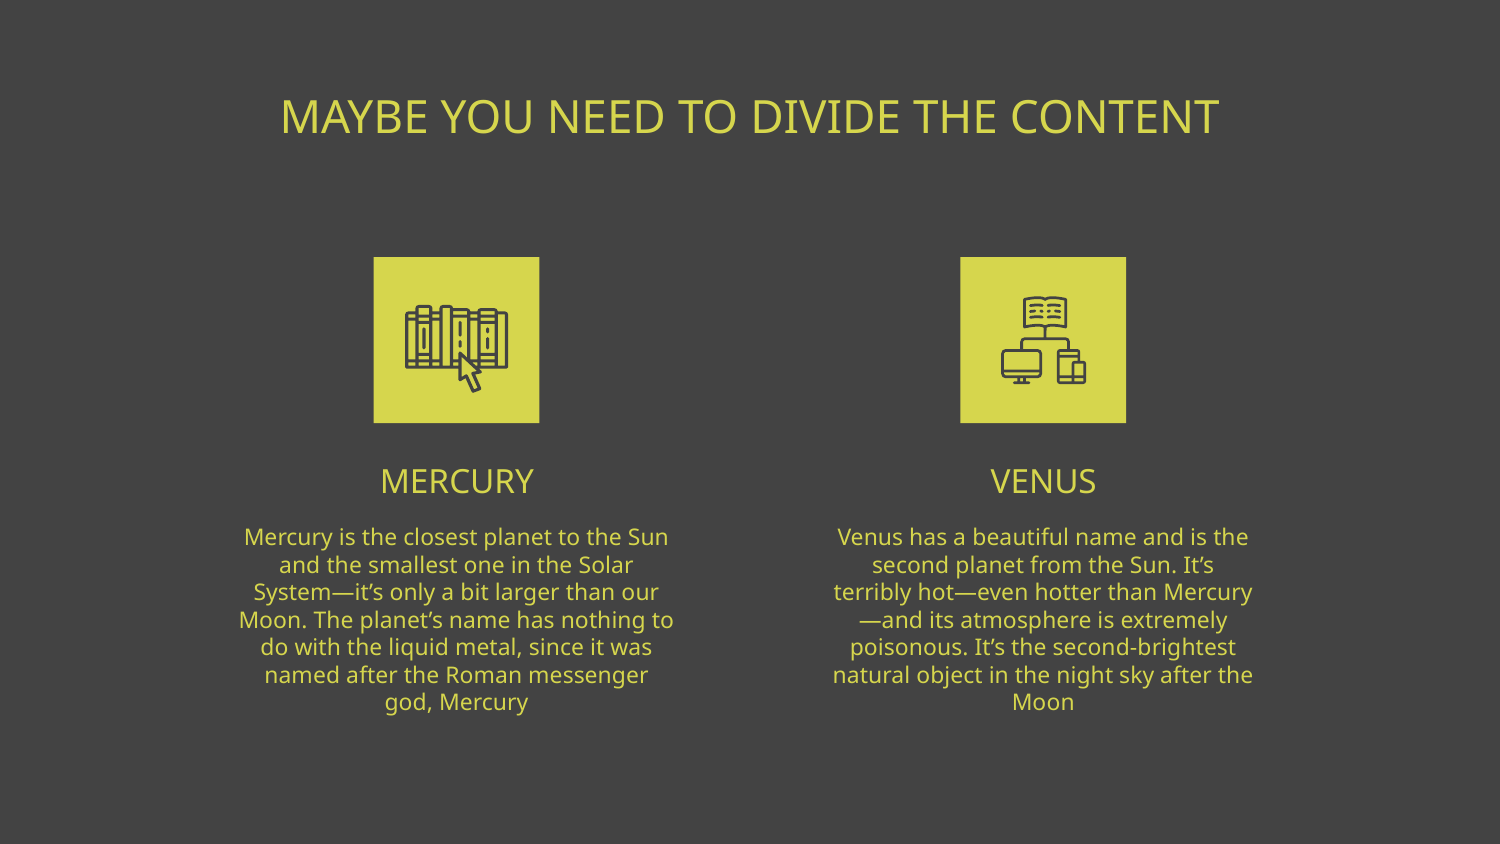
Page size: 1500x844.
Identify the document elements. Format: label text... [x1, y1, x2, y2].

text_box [404, 304, 509, 393]
title VENUS [919, 434, 1168, 501]
text_box [373, 257, 540, 424]
title MAYBE YOU NEED TO DIVIDE THE CONTENT [115, 56, 1385, 144]
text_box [1000, 296, 1087, 385]
subtitle Mercury is the closest planet to the Sun and the smallest one in the Solar System—it’s only a bit larger than our Moon. The planet’s name has nothing to do with the liquid metal, since it was named after the Roman messenger god, Mercury [238, 522, 675, 638]
text_box [960, 257, 1127, 424]
title MERCURY [332, 434, 582, 501]
subtitle Venus has a beautiful name and is the second planet from the Sun. It’s terribly hot—even hotter than Mercury—and its atmosphere is extremely poisonous. It’s the second-brightest natural object in the night sky after the Moon [831, 522, 1255, 638]
